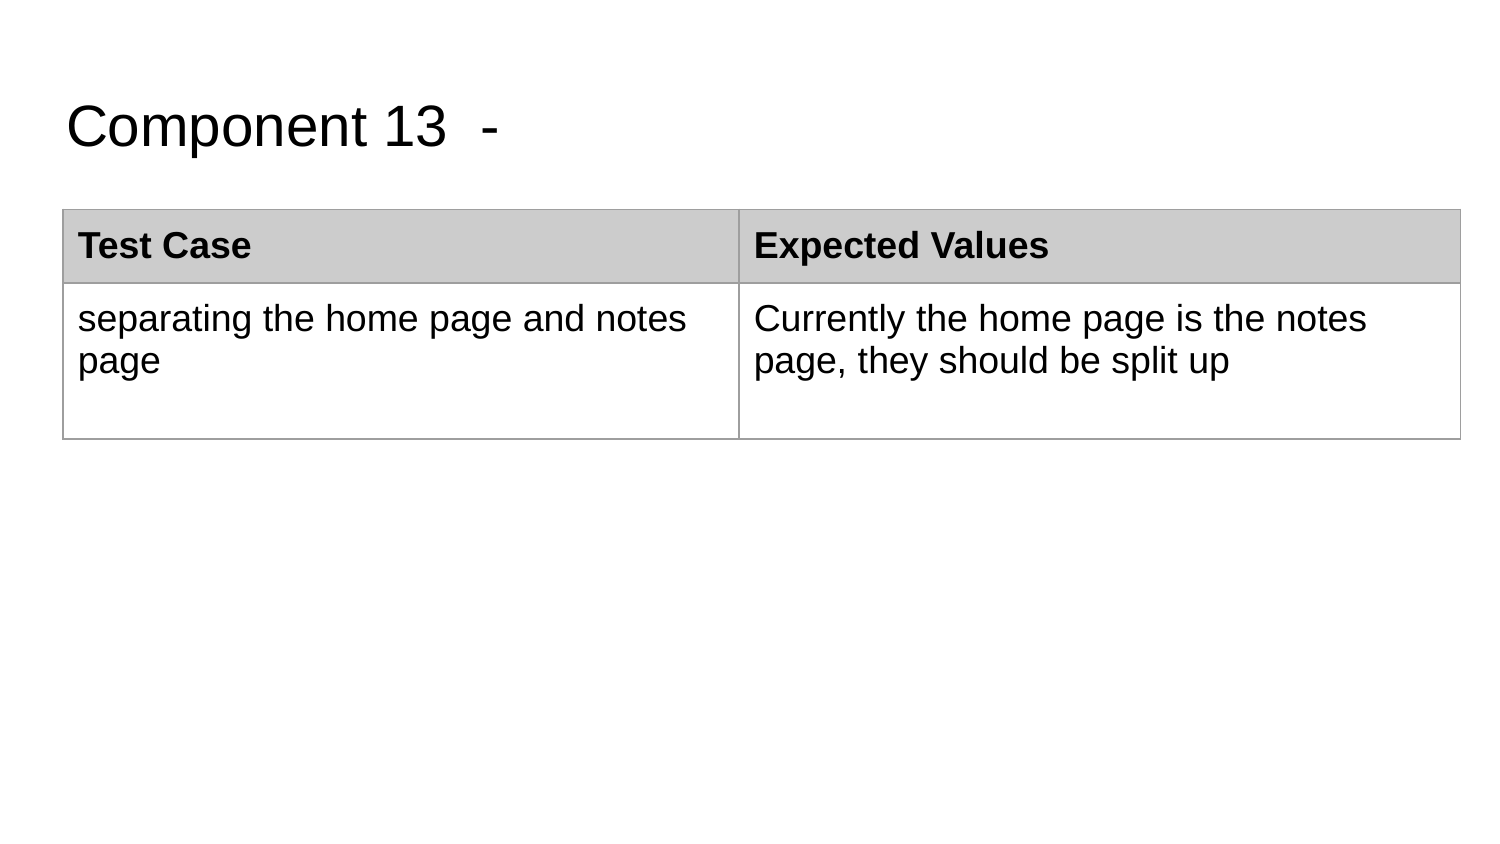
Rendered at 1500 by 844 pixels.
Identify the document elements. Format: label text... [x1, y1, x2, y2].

table_header Test Case [64, 210, 738, 282]
table_header Expected Values [740, 210, 1460, 282]
table_cell Currently the home page is the notes page, they should be split up [740, 284, 1460, 438]
table_cell separating the home page and notes page [64, 284, 738, 438]
title Component 13 - [51, 72, 1449, 167]
